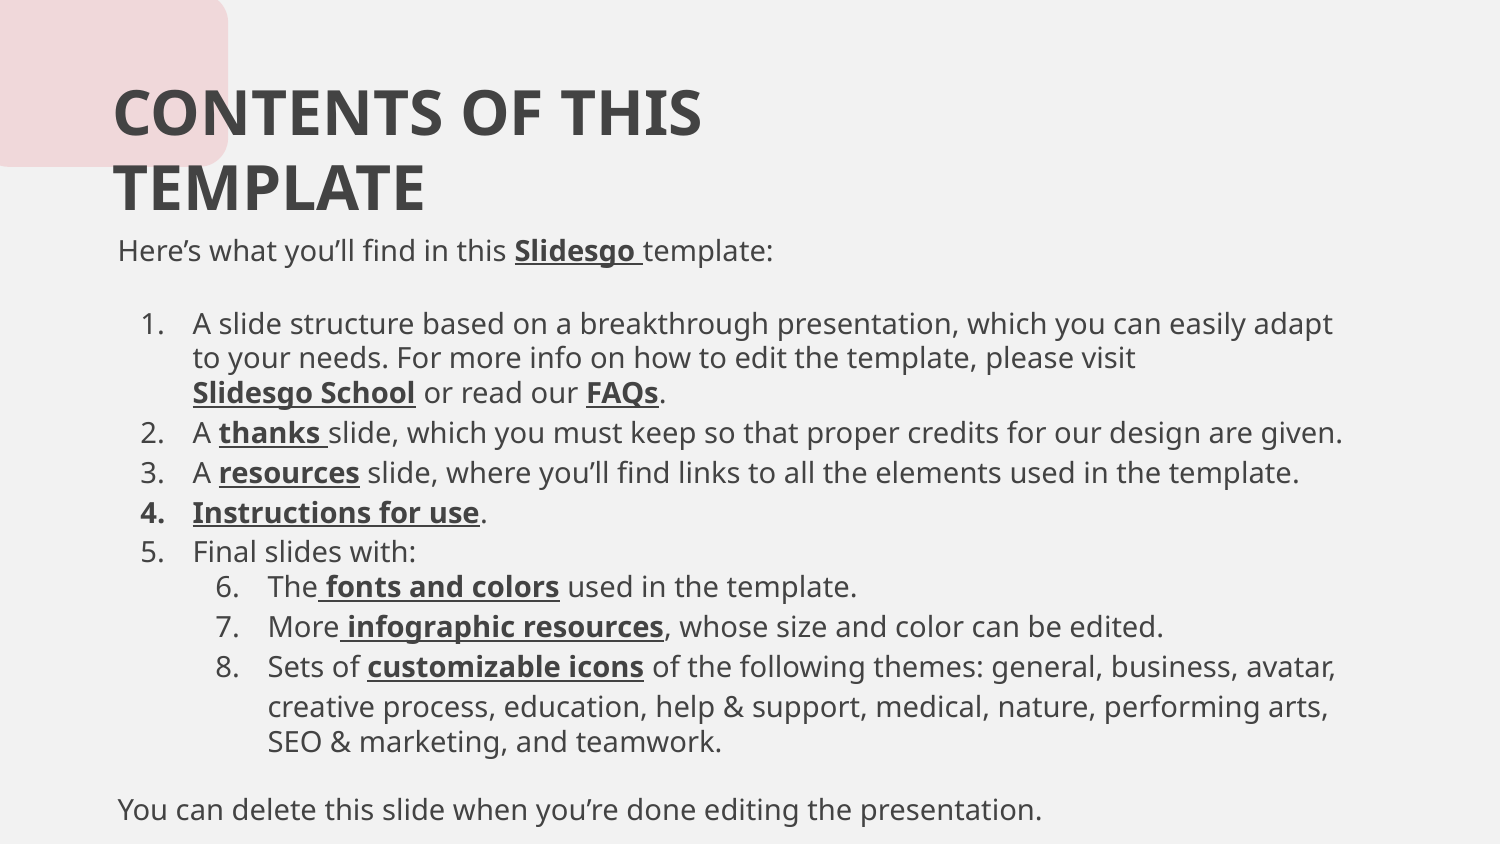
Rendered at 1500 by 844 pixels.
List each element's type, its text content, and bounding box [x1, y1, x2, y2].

title CONTENTS OF THIS TEMPLATE [97, 58, 893, 266]
subtitle Here’s what you’ll find in this Slidesgo template: A slide structure based on a breakthrough presentation, which you can easily adapt to your needs. For more info on how to edit the template, please visit Slidesgo School or read our FAQs. A thanks slide, which you must keep so that proper credits for our design are given. A resources slide, where you’ll find links to all the elements used in the template. Instructions for use. Final slides with: The fonts and colors used in the template. More infographic resources, whose size and color can be edited. Sets of customizable icons of the following themes: general, business, avatar, creative process, education, help & support, medical, nature, performing arts, SEO & marketing, and teamwork. You can delete this slide when you’re done editing the presentation. [102, 216, 1367, 769]
